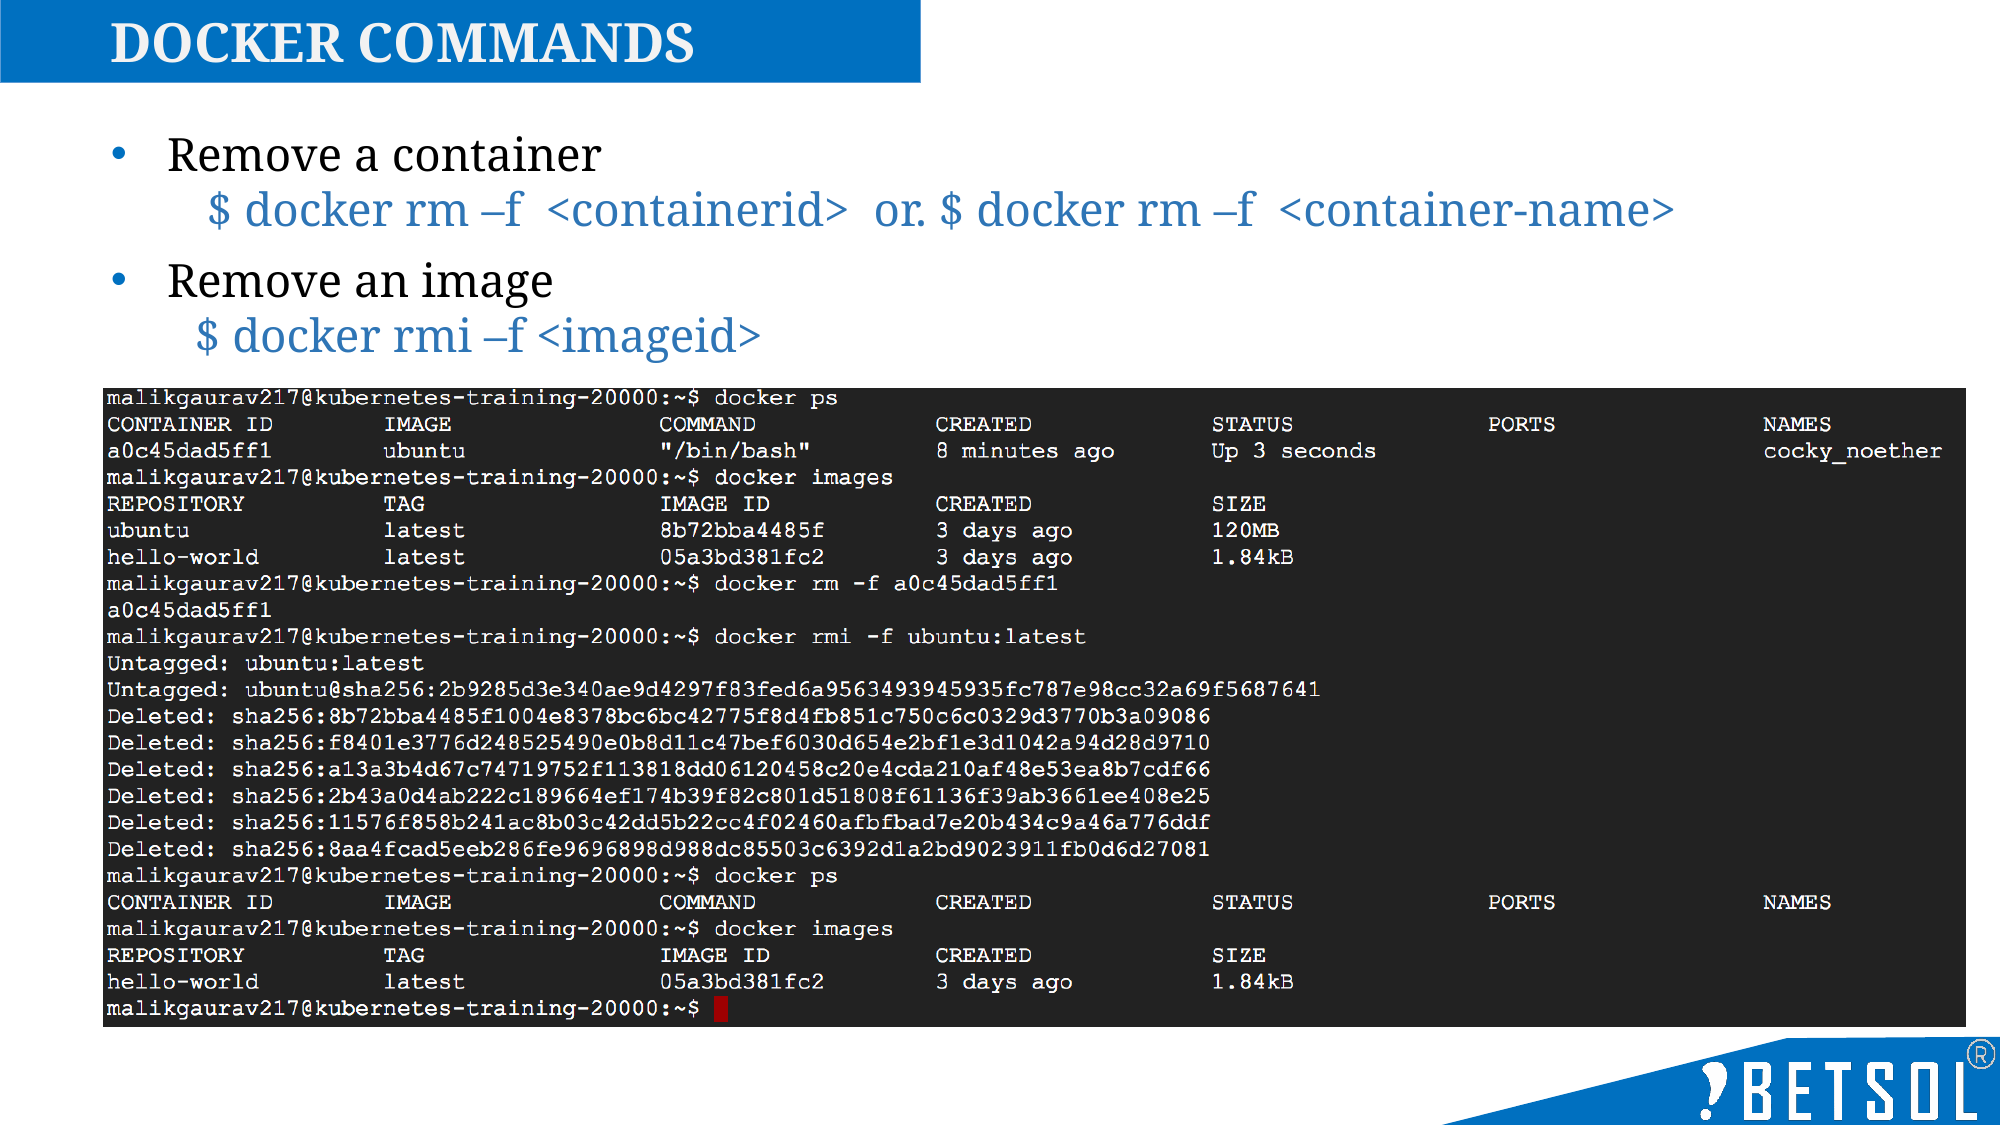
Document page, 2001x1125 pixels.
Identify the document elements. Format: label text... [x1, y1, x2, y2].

text_box [1441, 1061, 1694, 1125]
text_box Remove an image $ docker rmi –f <imageid> [103, 244, 1695, 369]
text_box Remove a container $ docker rm –f <containerid> or. $ docker rm –f <container-name> [103, 117, 1695, 243]
text_box Docker Commands [0, 0, 921, 83]
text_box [1694, 1036, 2000, 1125]
picture [103, 388, 1966, 1028]
